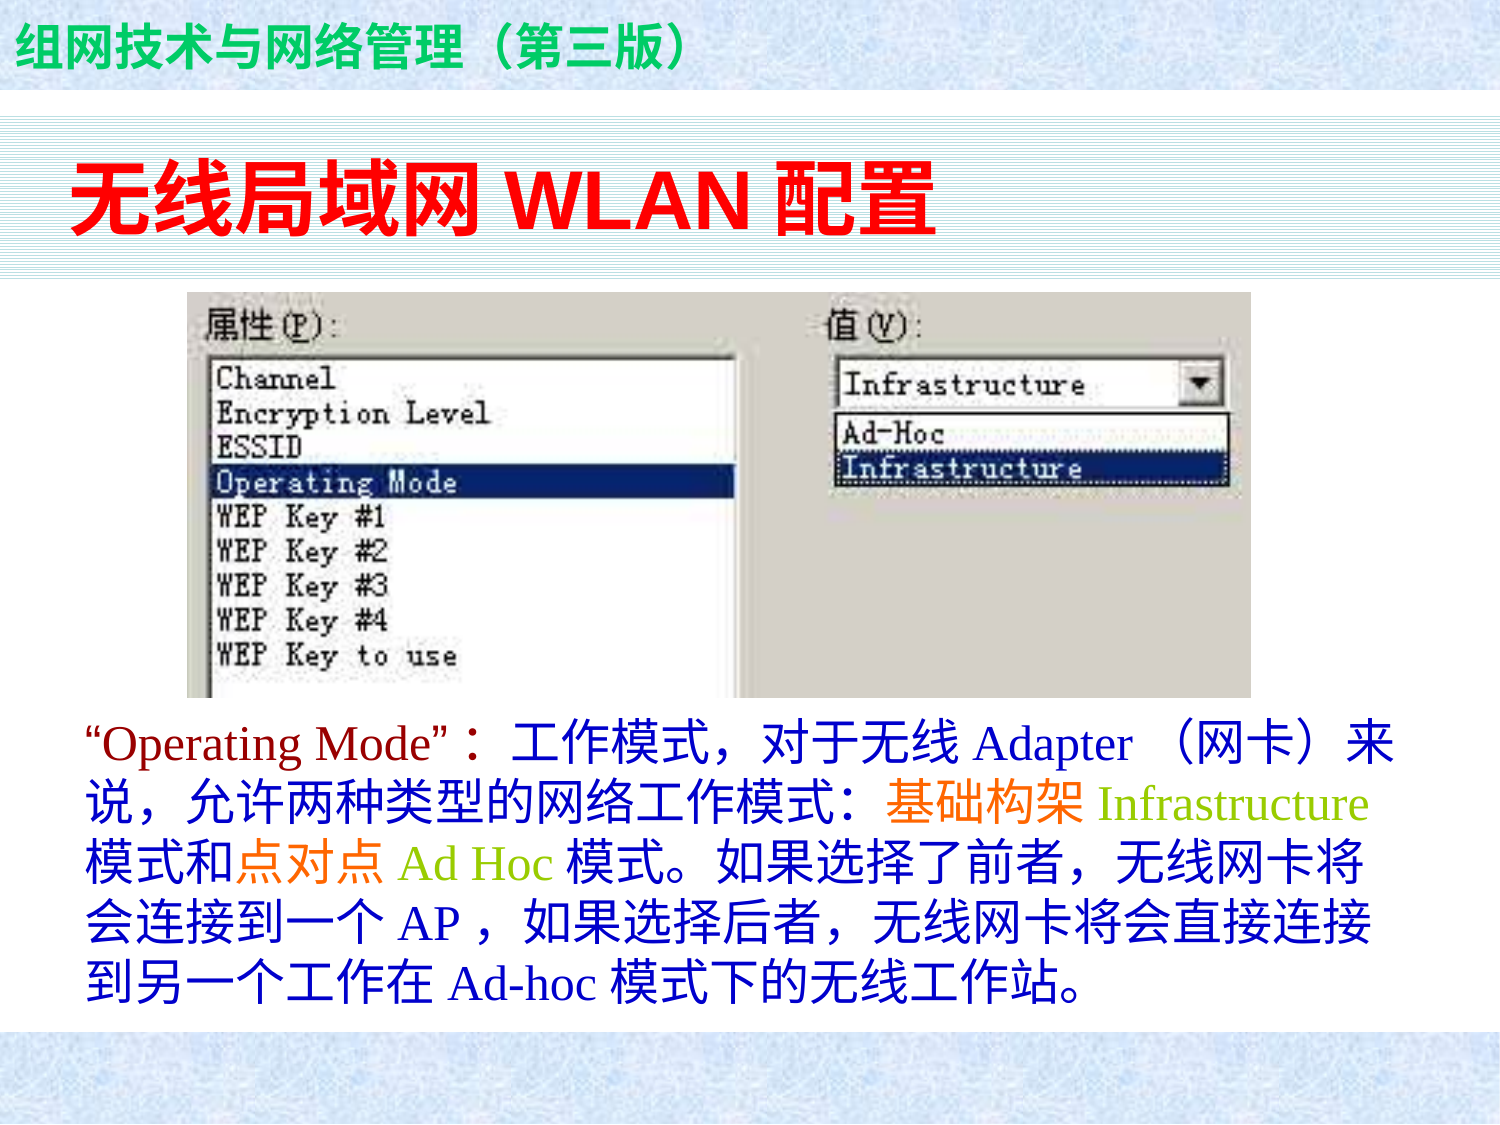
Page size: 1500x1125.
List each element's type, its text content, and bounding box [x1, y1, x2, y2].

text_box “Operating Mode”：工作模式，对于无线Adapter（网卡）来说，允许两种类型的网络工作模式：基础构架Infrastructure模式和点对点Ad Hoc模式。如果选择了前者，无线网卡将会连接到一个AP，如果选择后者，无线网卡将会直接连接到另一个工作在Ad-hoc模式下的无线工作站。 [70, 703, 1430, 1018]
picture [0, 0, 1500, 90]
picture [187, 292, 1251, 698]
picture [0, 1032, 1500, 1124]
title 无线局域网WLAN配置 [52, 124, 1404, 268]
